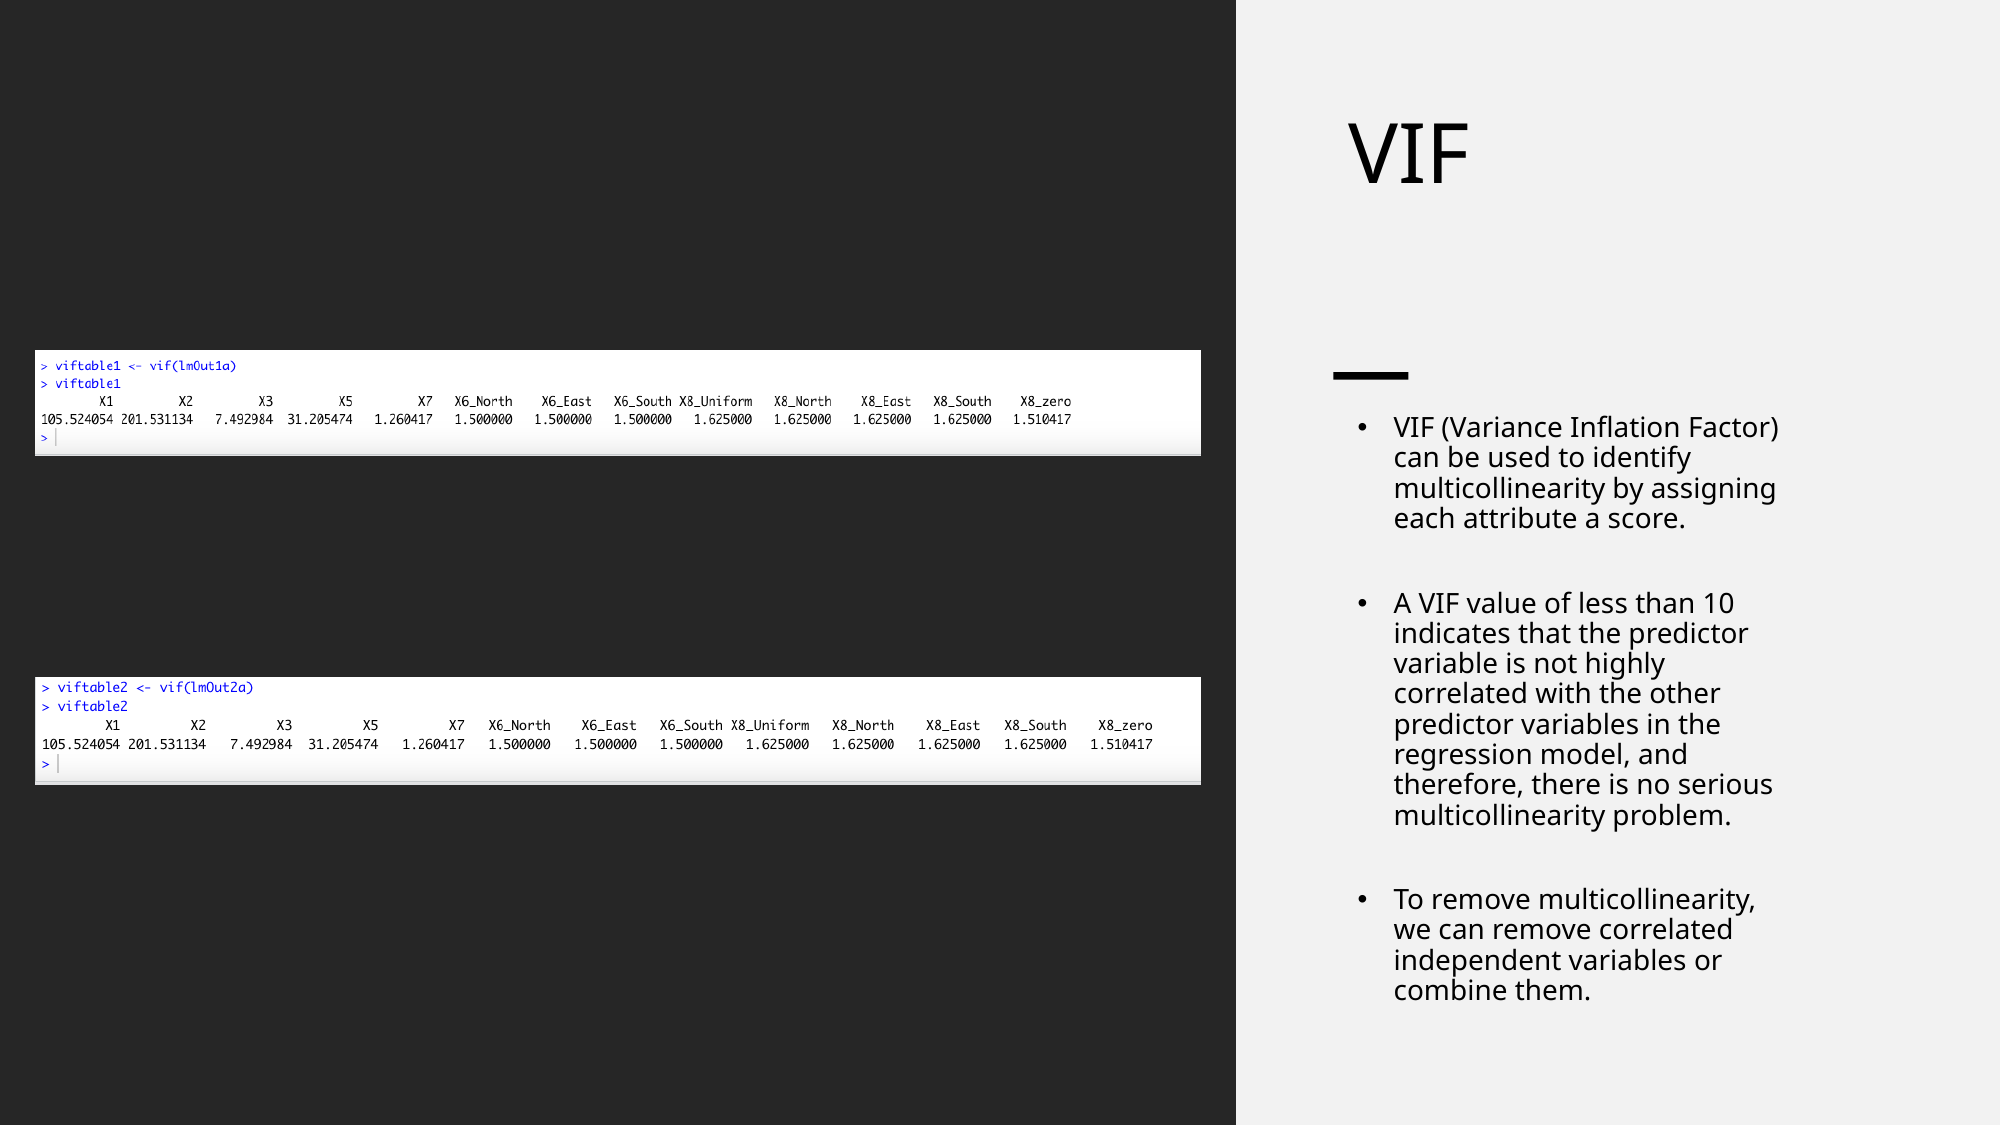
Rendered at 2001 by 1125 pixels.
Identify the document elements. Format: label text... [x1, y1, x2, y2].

text_box VIF (Variance Inflation Factor) can be used to identify multicollinearity by assigning each attribute a score. A VIF value of less than 10 indicates that the predictor variable is not highly correlated with the other predictor variables in the regression model, and therefore, there is no serious multicollinearity problem. To remove multicollinearity, we can remove correlated independent variables or combine them. [1333, 405, 1812, 1020]
text_box [0, 0, 1235, 1125]
picture [35, 676, 1201, 785]
text_box [1332, 371, 1409, 381]
title VIF [1333, 104, 1812, 218]
text_box [1235, 0, 2000, 1125]
picture [35, 350, 1201, 456]
